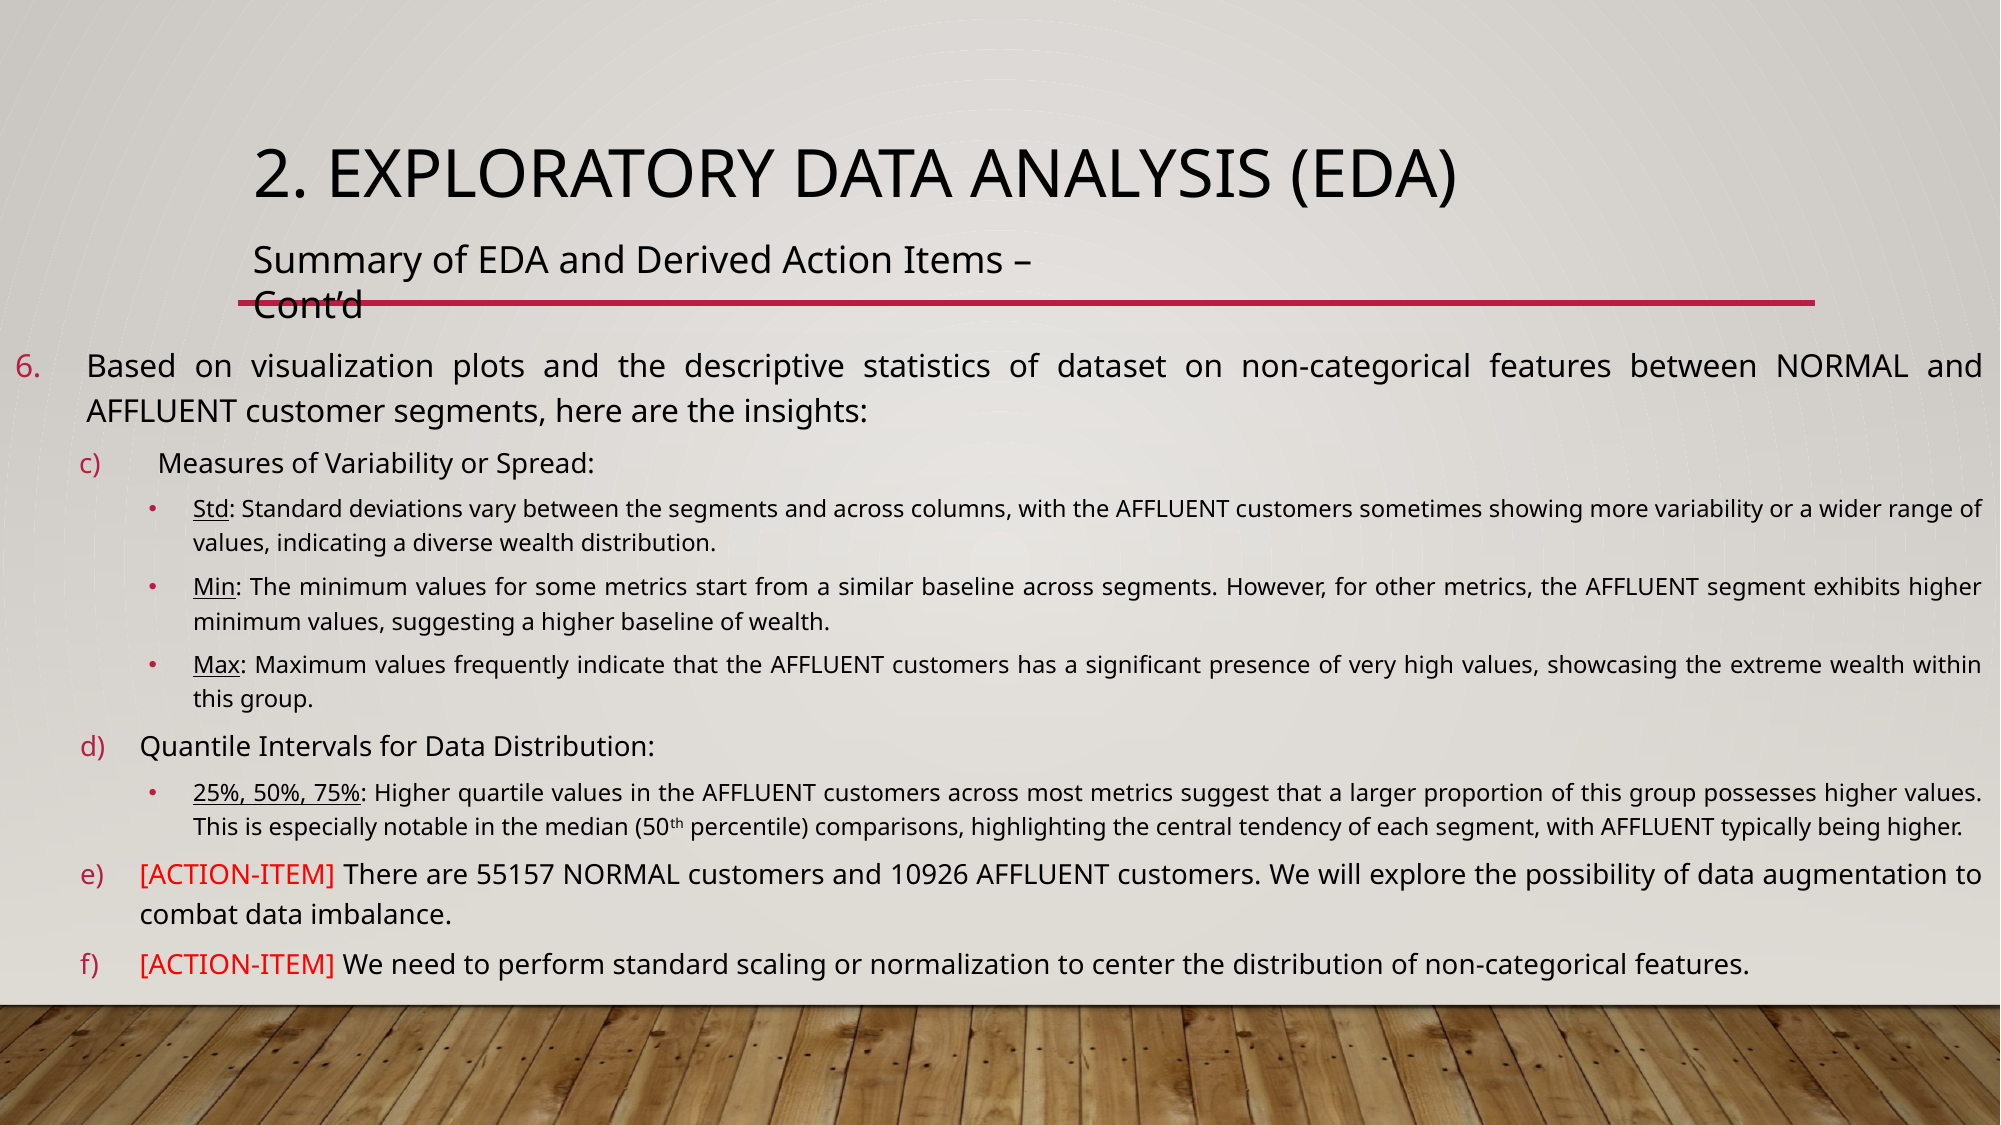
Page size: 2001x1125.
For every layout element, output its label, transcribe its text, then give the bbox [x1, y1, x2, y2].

picture [0, 1005, 2000, 1125]
title 2. Exploratory Data Analysis (EDA) [238, 131, 1814, 305]
list Based on visualization plots and the descriptive statistics of dataset on non-categorical features between NORMAL and AFFLUENT customer segments, here are the insights: Measures of Variability or Spread: Std: Standard deviations vary between the segments and across columns, with the AFFLUENT customers sometimes showing more variability or a wider range of values, indicating a diverse wealth distribution. Min: The minimum values for some metrics start from a similar baseline across segments. However, for other metrics, the AFFLUENT segment exhibits higher minimum values, suggesting a higher baseline of wealth. Max: Maximum values frequently indicate that the AFFLUENT customers has a significant presence of very high values, showcasing the extreme wealth within this group. Quantile Intervals for Data Distribution: 25%, 50%, 75%: Higher quartile values in the AFFLUENT customers across most metrics suggest that a larger proportion of this group possesses higher values. This is especially notable in the median (50th percentile) comparisons, highlighting the central tendency of each segment, with AFFLUENT typically being higher. [ACTION-ITEM] There are 55157 NORMAL customers and 10926 AFFLUENT customers. We will explore the possibility of data augmentation to combat data imbalance. [ACTION-ITEM] We need to perform standard scaling or normalization to center the distribution of non-categorical features. [0, 330, 2000, 993]
text_box Summary of EDA and Derived Action Items – Cont’d [238, 228, 1144, 333]
